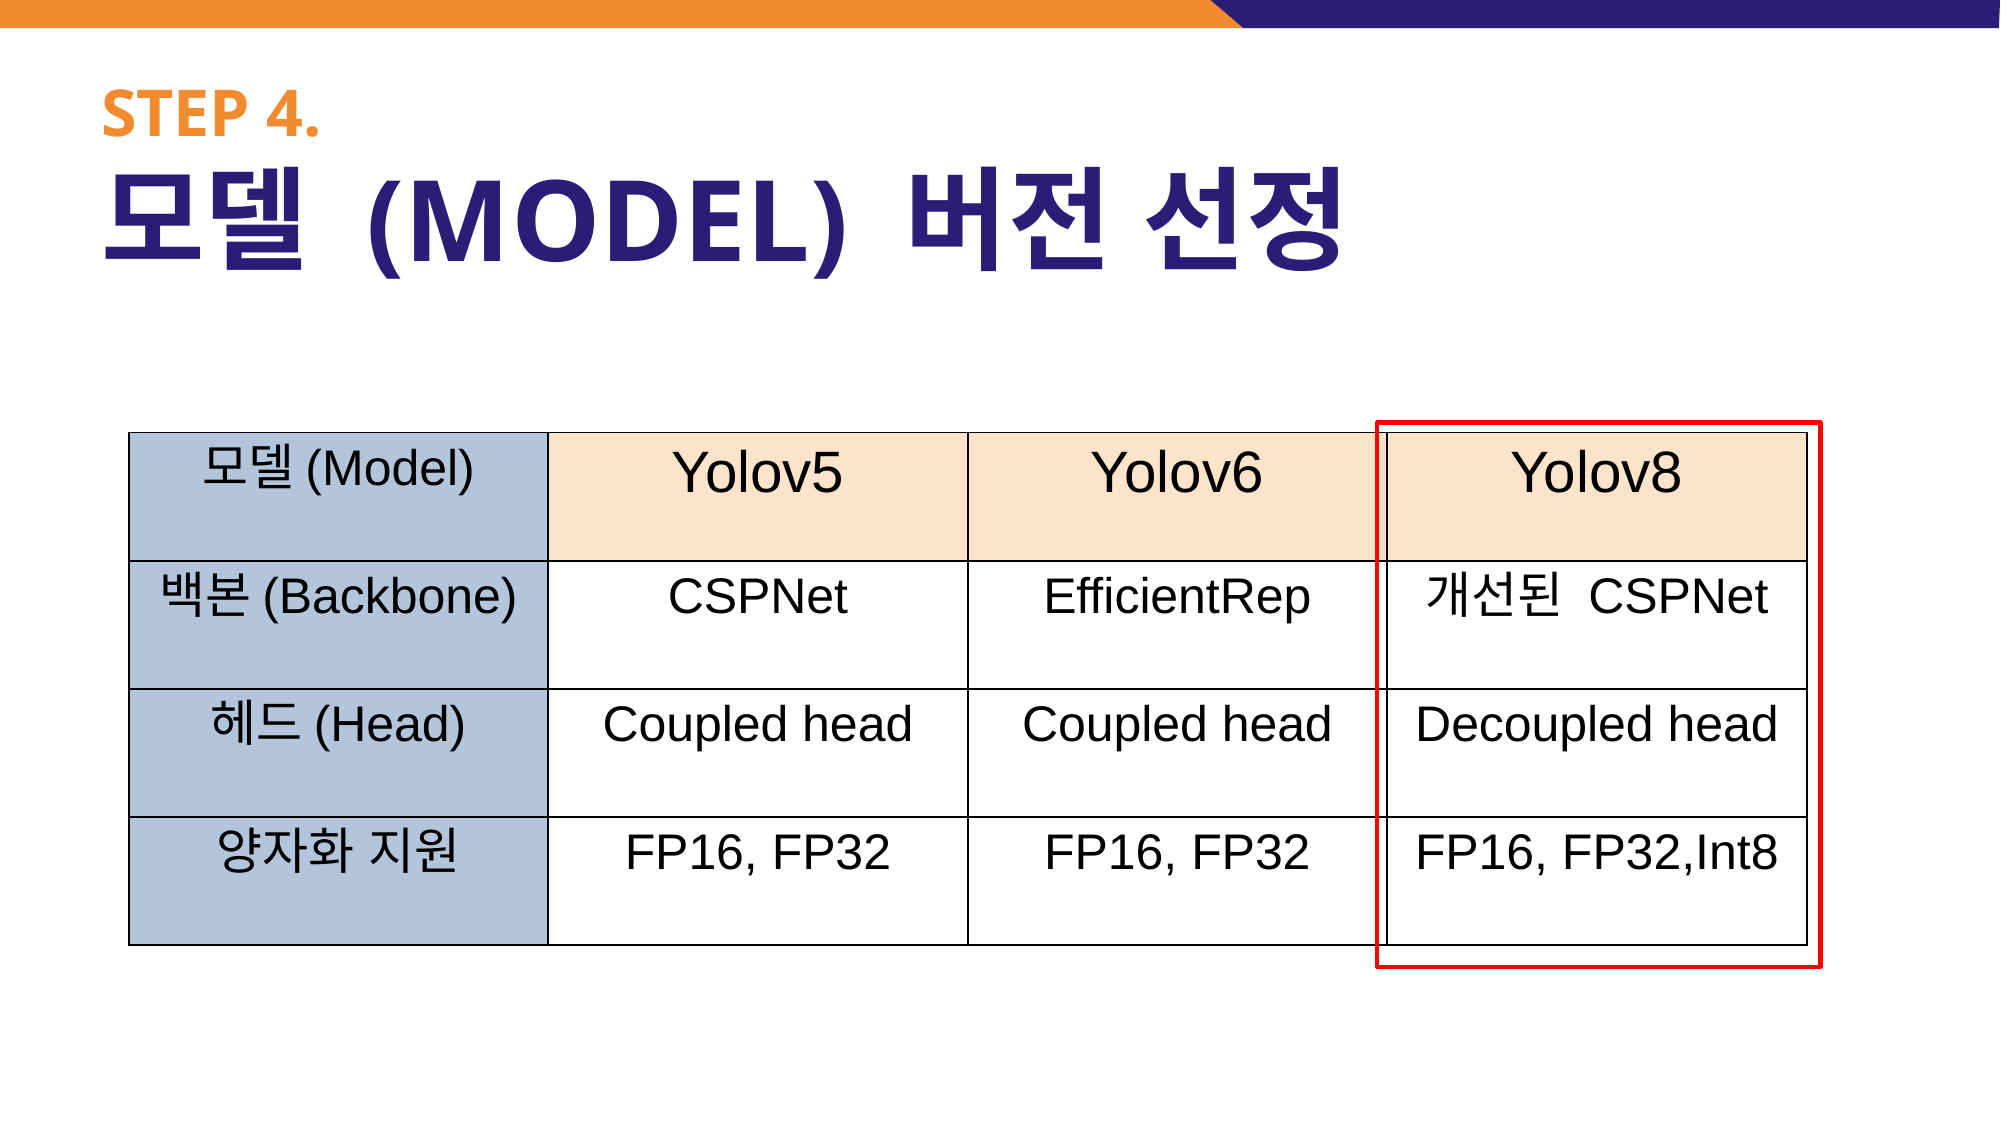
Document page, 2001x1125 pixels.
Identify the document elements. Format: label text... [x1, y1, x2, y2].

table_cell CSPNet [549, 562, 967, 688]
table_cell 백본(Backbone) [130, 562, 547, 688]
table_header 모델(Model) [130, 433, 547, 560]
table_cell Coupled head [969, 690, 1375, 816]
table_header Yolov6 [969, 433, 1375, 560]
table_cell FP16, FP32 [969, 818, 1375, 944]
table_header Yolov5 [549, 433, 967, 560]
table_cell Coupled head [549, 690, 967, 816]
title STEP 4. 모델 (MODEL) 버전 선정 [86, 40, 1587, 292]
table_cell 양자화 지원 [130, 818, 547, 944]
table_cell EfficientRep [969, 562, 1375, 688]
table_cell FP16, FP32 [549, 818, 967, 944]
table_cell 헤드(Head) [130, 690, 547, 816]
subtitle [547, 391, 1932, 1020]
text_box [0, 0, 2000, 29]
text_box [1375, 420, 1823, 969]
